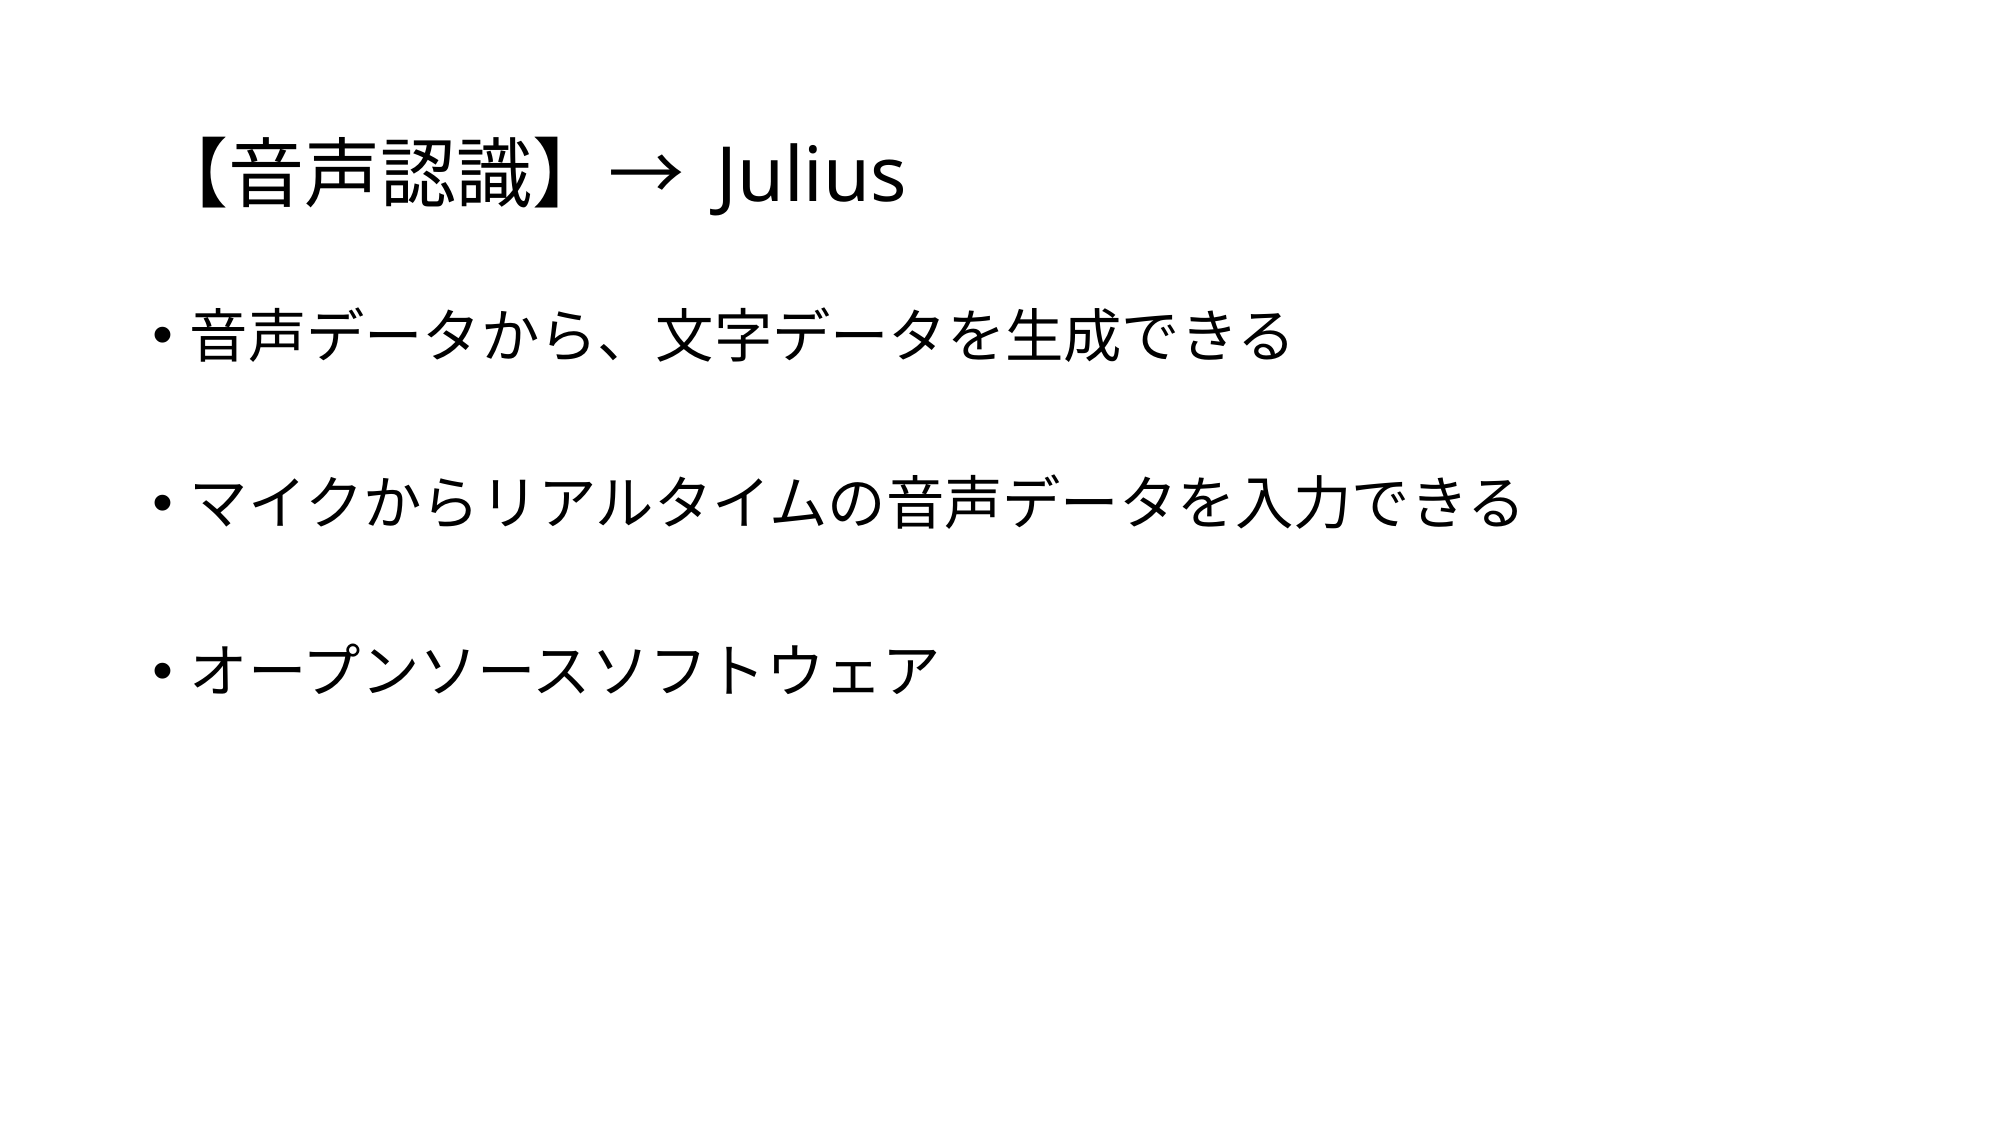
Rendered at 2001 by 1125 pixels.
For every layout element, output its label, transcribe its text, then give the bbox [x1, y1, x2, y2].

title 【音声認識】→ Julius [137, 128, 1863, 299]
list 音声データから、文字データを生成できる マイクからリアルタイムの音声データを入力できる オープンソースソフトウェア [137, 299, 1863, 1014]
